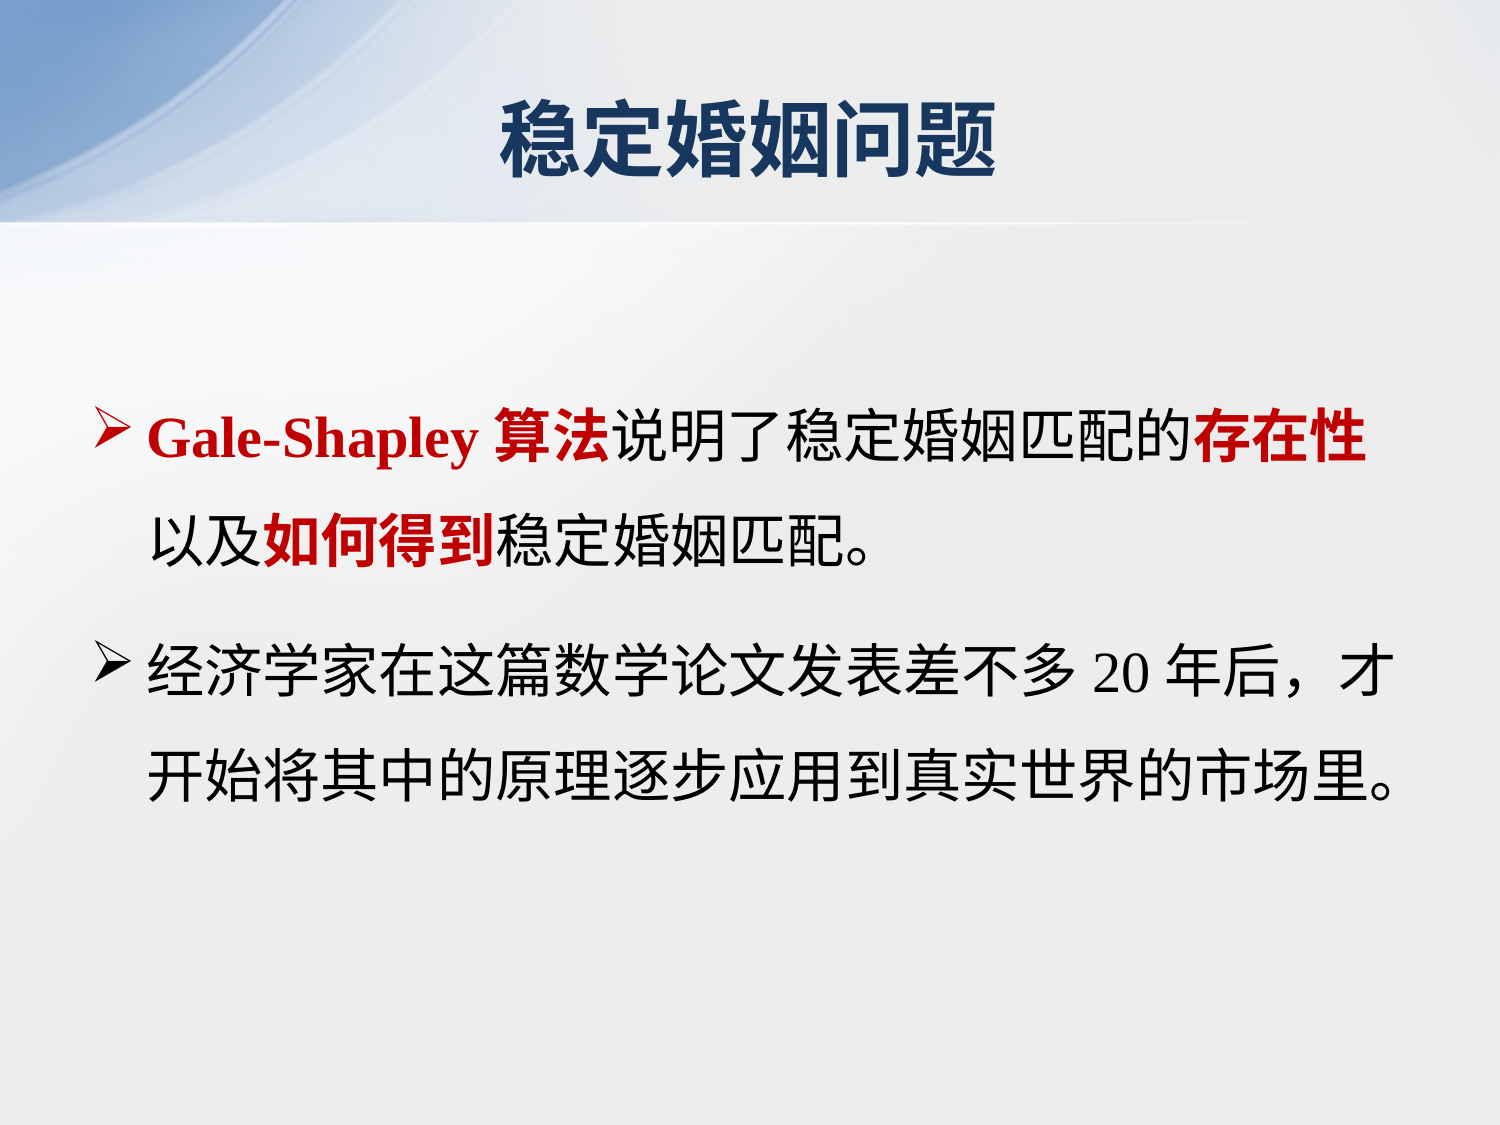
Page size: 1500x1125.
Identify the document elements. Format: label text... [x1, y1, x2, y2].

list Gale-Shapley算法说明了稳定婚姻匹配的存在性以及如何得到稳定婚姻匹配。 经济学家在这篇数学论文发表差不多20年后，才开始将其中的原理逐步应用到真实世界的市场里。 [75, 262, 1425, 1005]
title 稳定婚姻问题 [73, 7, 1424, 195]
picture [0, 0, 1500, 1125]
